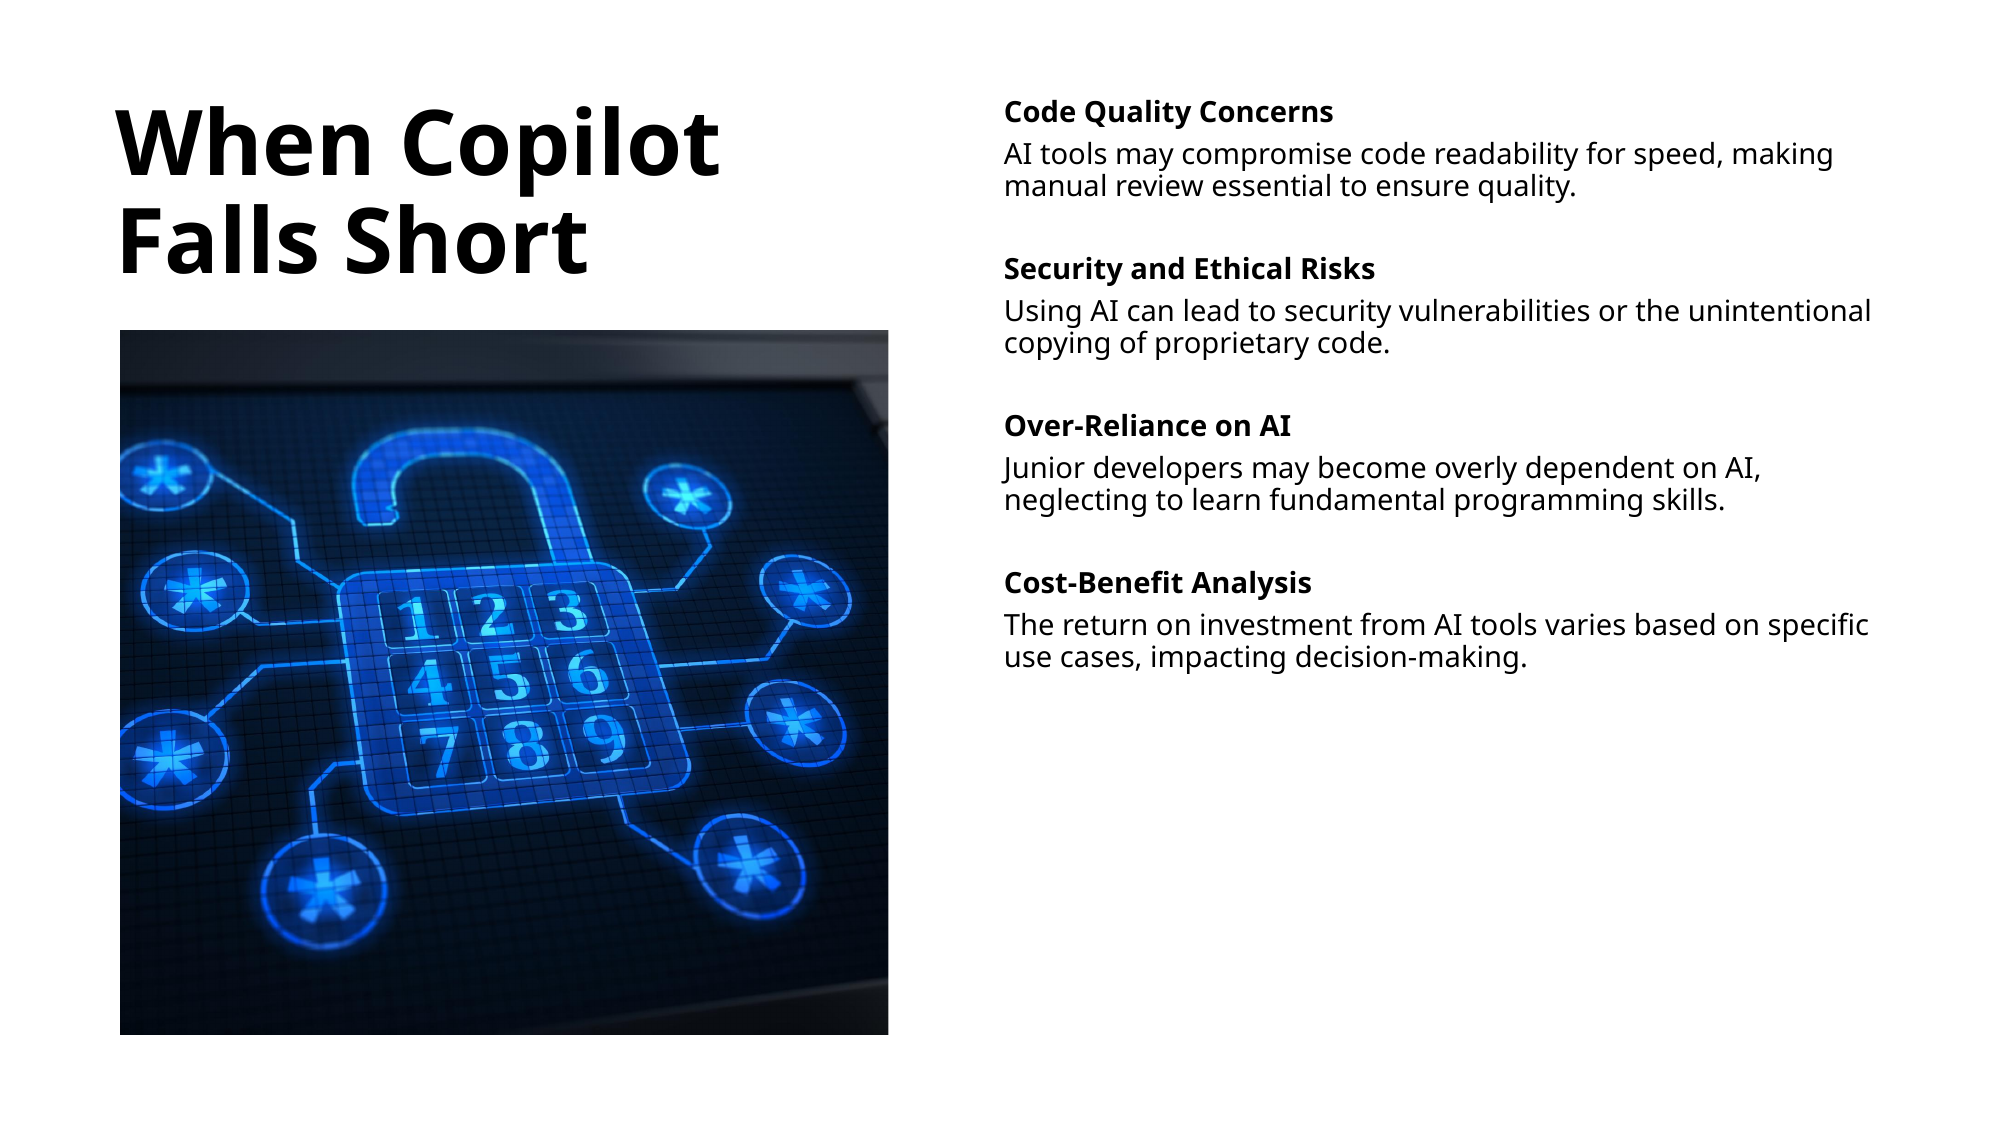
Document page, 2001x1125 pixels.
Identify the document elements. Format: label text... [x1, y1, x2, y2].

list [119, 329, 889, 1035]
list Code Quality Concerns AI tools may compromise code readability for speed, making manual review essential to ensure quality. Security and Ethical Risks Using AI can lead to security vulnerabilities or the unintentional copying of proprietary code. Over-Reliance on AI Junior developers may become overly dependent on AI, neglecting to learn fundamental programming skills. Cost-Benefit Analysis The return on investment from AI tools varies based on specific use cases, impacting decision-making. [988, 90, 1899, 1035]
title When Copilot Falls Short [100, 90, 889, 303]
